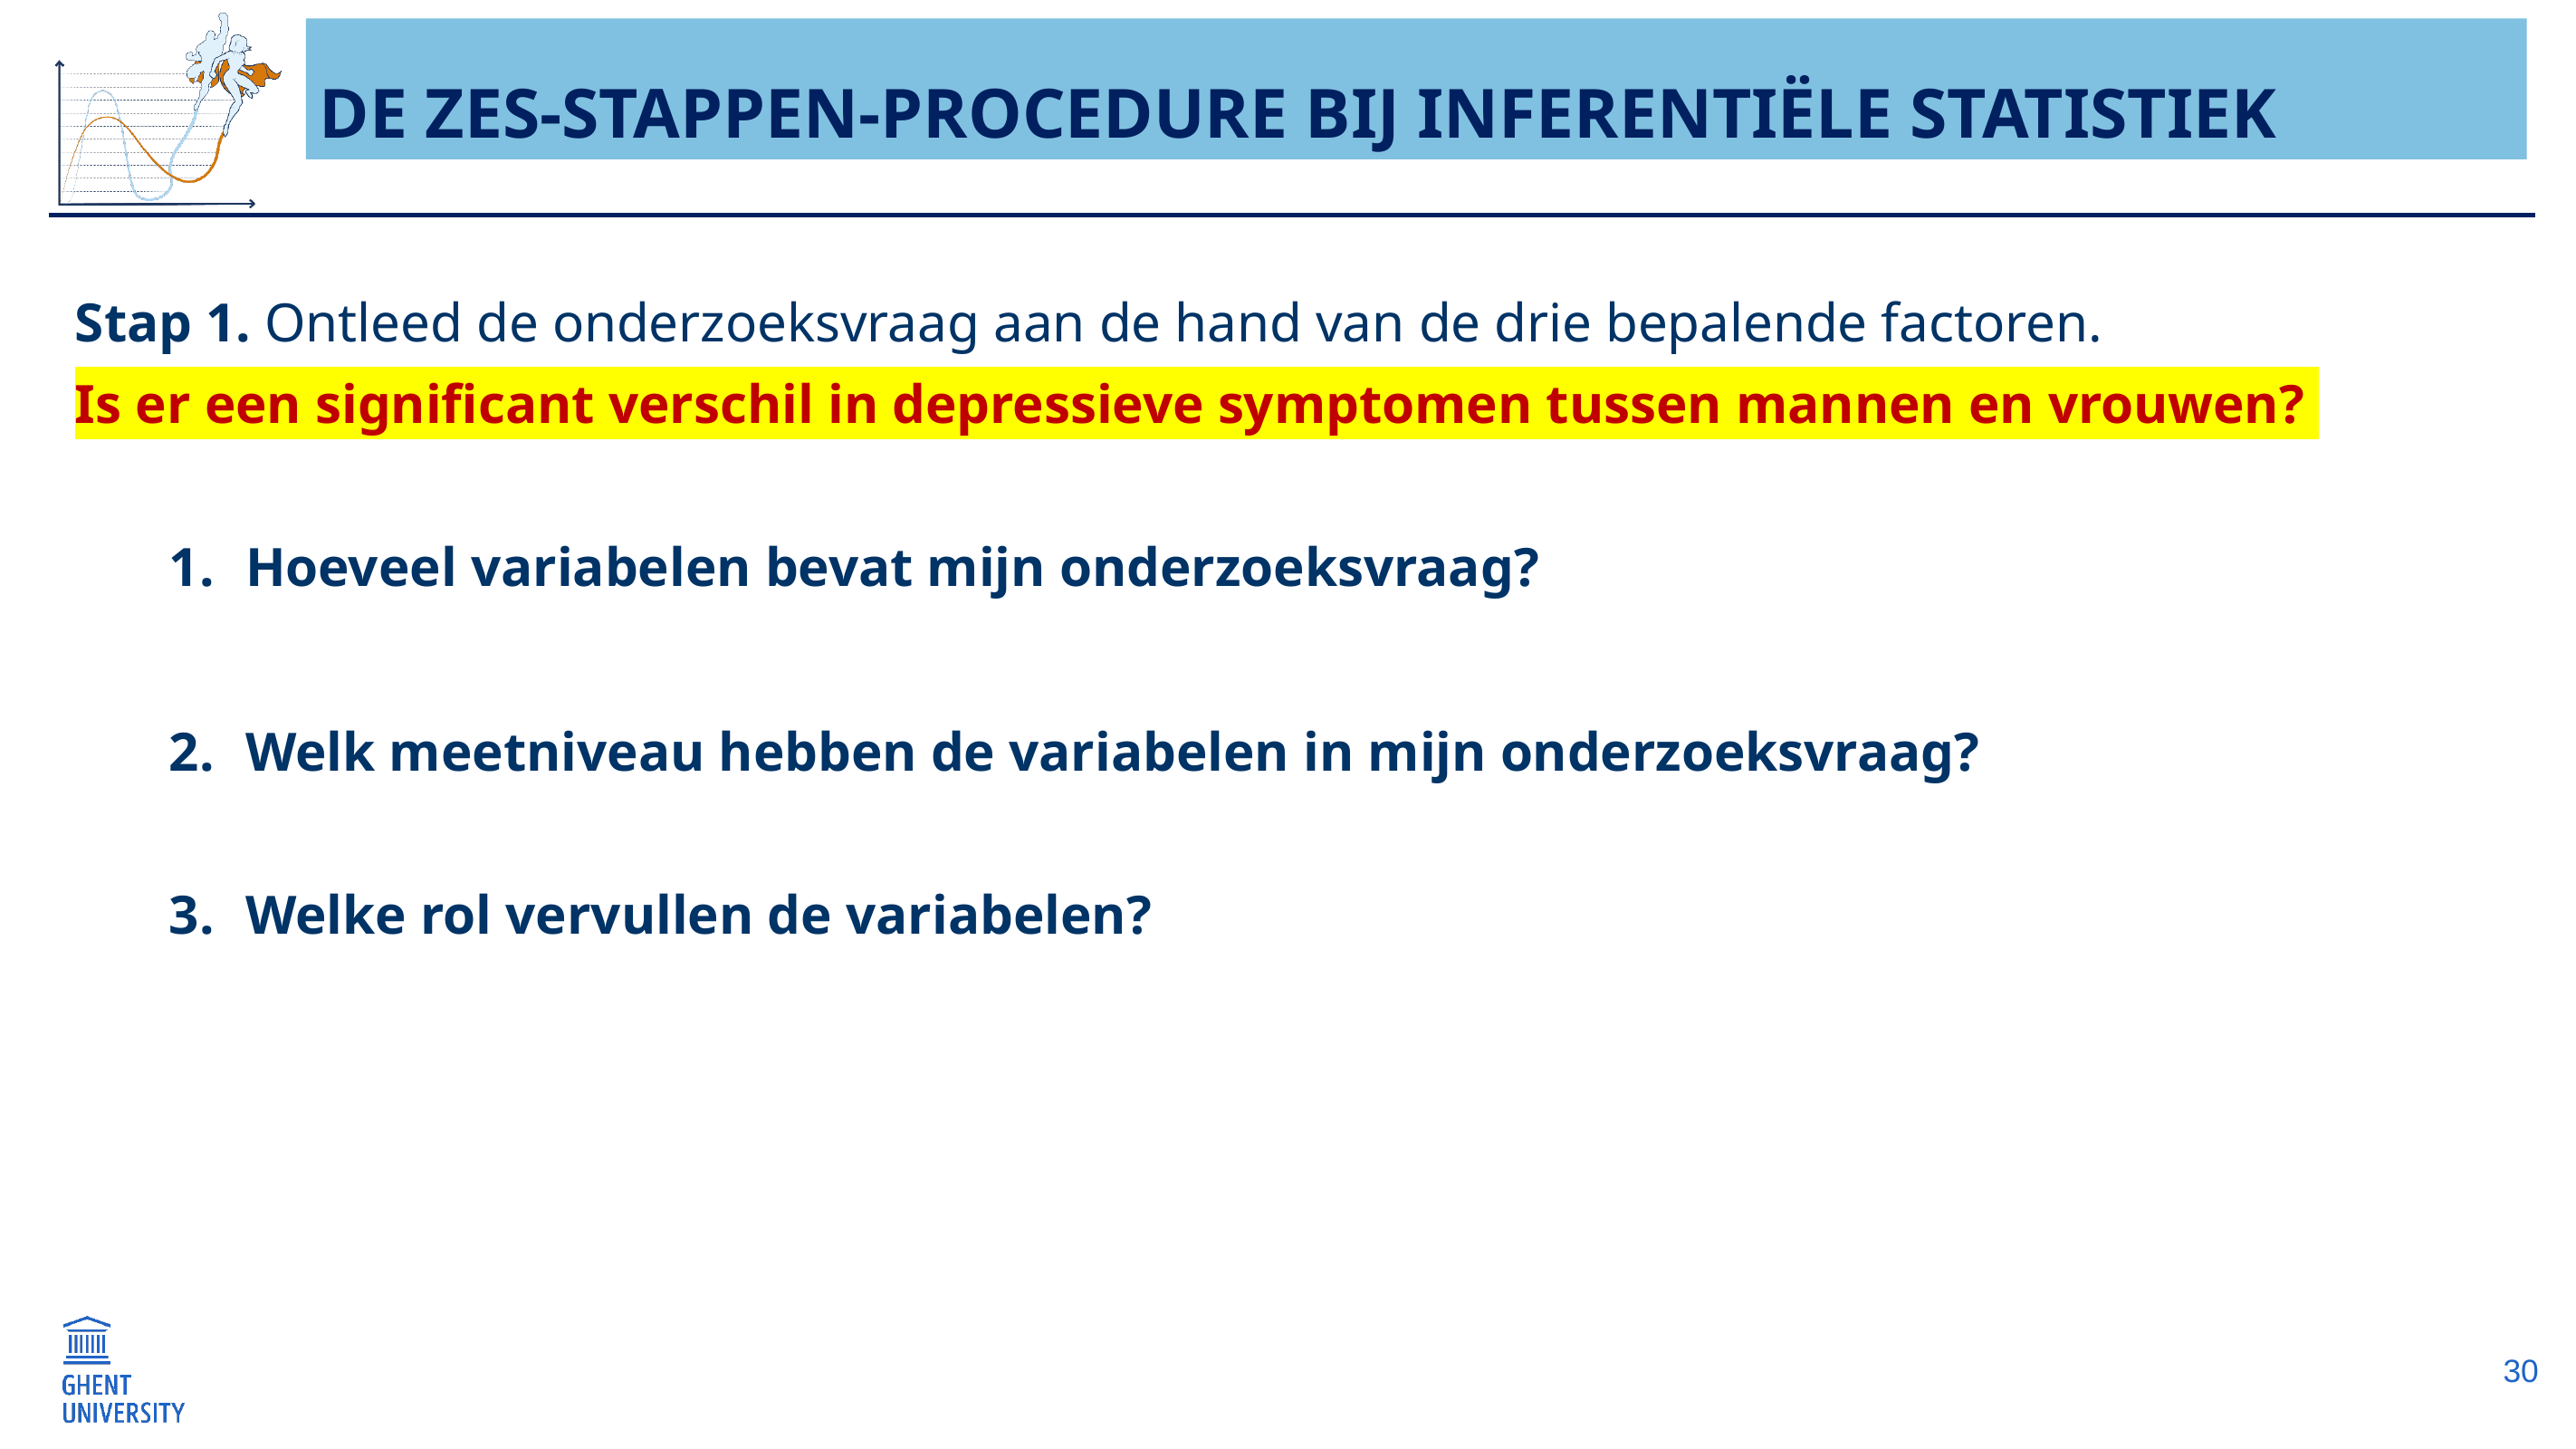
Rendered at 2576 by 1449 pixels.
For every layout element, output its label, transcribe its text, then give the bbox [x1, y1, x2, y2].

picture [5, 0, 306, 318]
title De zes-stappen-procedure bij inferentiële statistiek [305, 18, 2527, 159]
slide_number 30 [2415, 1330, 2553, 1408]
list Stap 1. Ontleed de onderzoeksvraag aan de hand van de drie bepalende factoren. Is er een significant verschil in depressieve symptomen tussen mannen en vrouwen? Hoeveel variabelen bevat mijn onderzoeksvraag? Welk meetniveau hebben de variabelen in mijn onderzoeksvraag? Welke rol vervullen de variabelen? [48, 269, 2553, 1290]
picture [62, 1290, 411, 1449]
